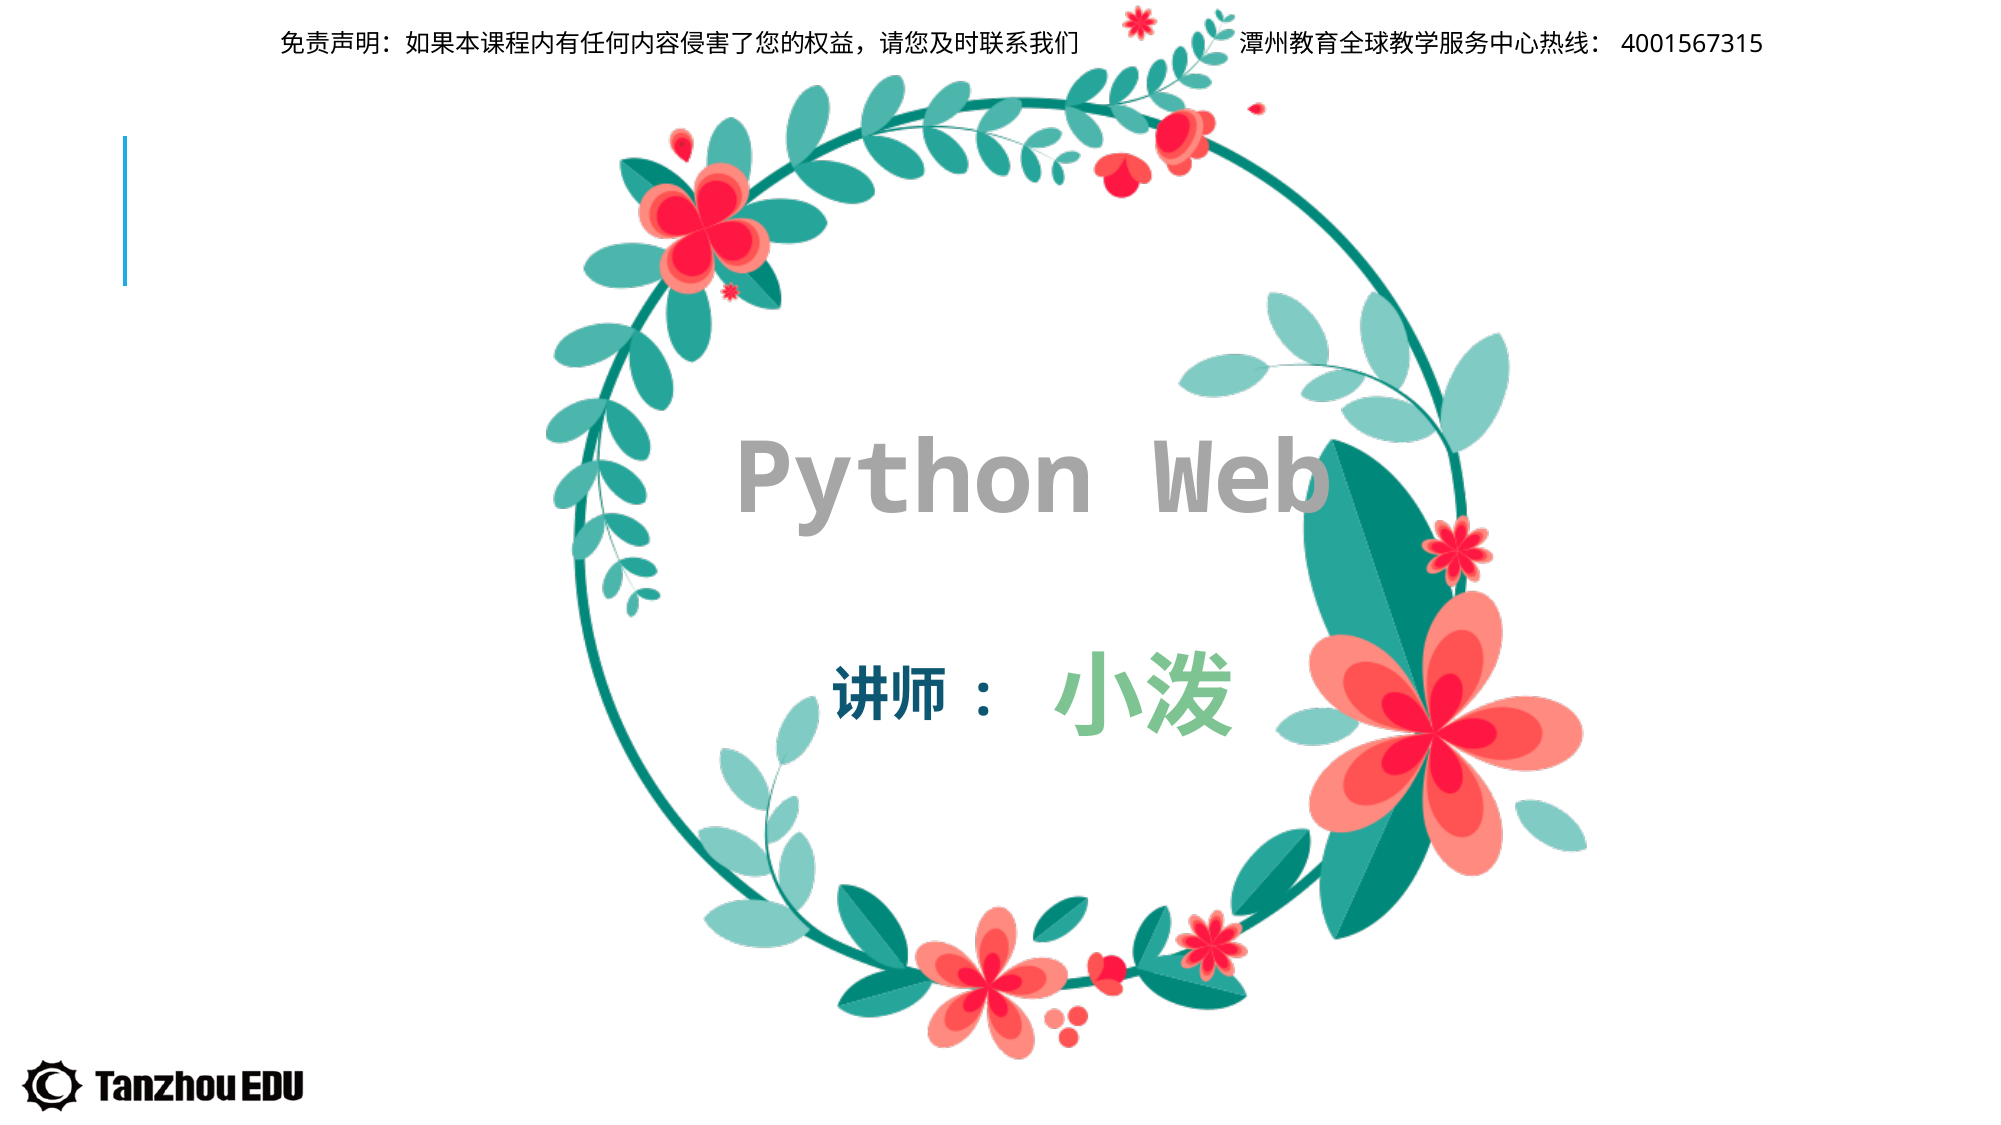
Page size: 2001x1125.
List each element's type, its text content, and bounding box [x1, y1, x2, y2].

text_box 免责声明：如果本课程内有任何内容侵害了您的权益，请您及时联系我们 潭州教育全球教学服务中心热线：4001567315 [1604, 20, 1785, 65]
picture [2, 1031, 328, 1125]
picture [535, 0, 1598, 1068]
text_box 免责声明：如果本课程内有任何内容侵害了您的权益，请您及时联系我们 潭州教育全球教学服务中心热线：4001567315 [265, 20, 528, 65]
